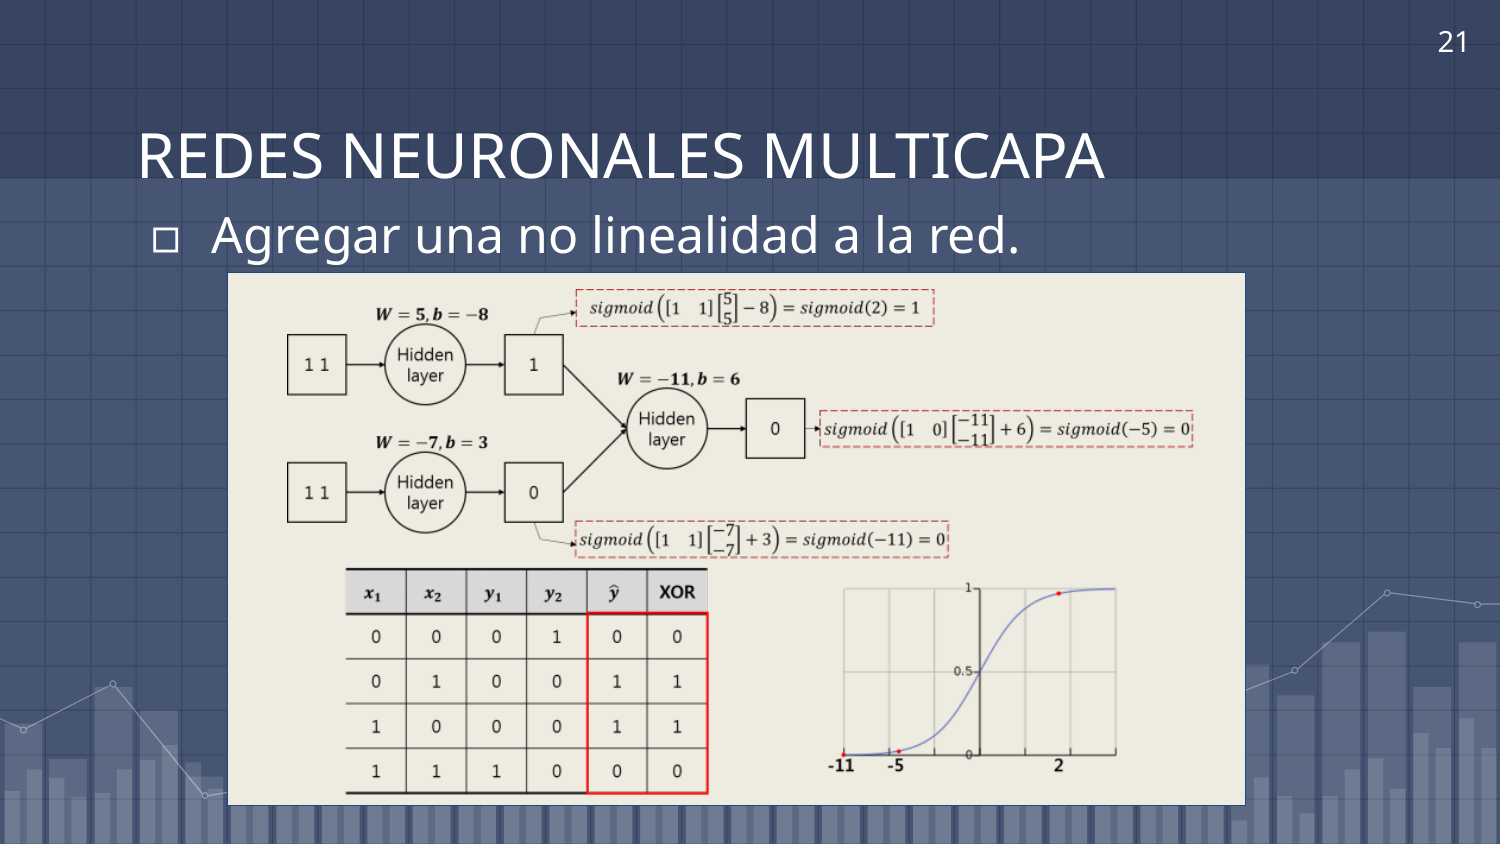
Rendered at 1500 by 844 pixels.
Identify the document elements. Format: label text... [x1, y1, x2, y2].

text_box [227, 272, 1246, 806]
text_box REDES NEURONALES MULTICAPA [121, 65, 1383, 189]
picture [287, 288, 1200, 796]
text_box Agregar una no linealidad a la red. [121, 189, 1383, 380]
text_box 21 [1408, 0, 1500, 88]
